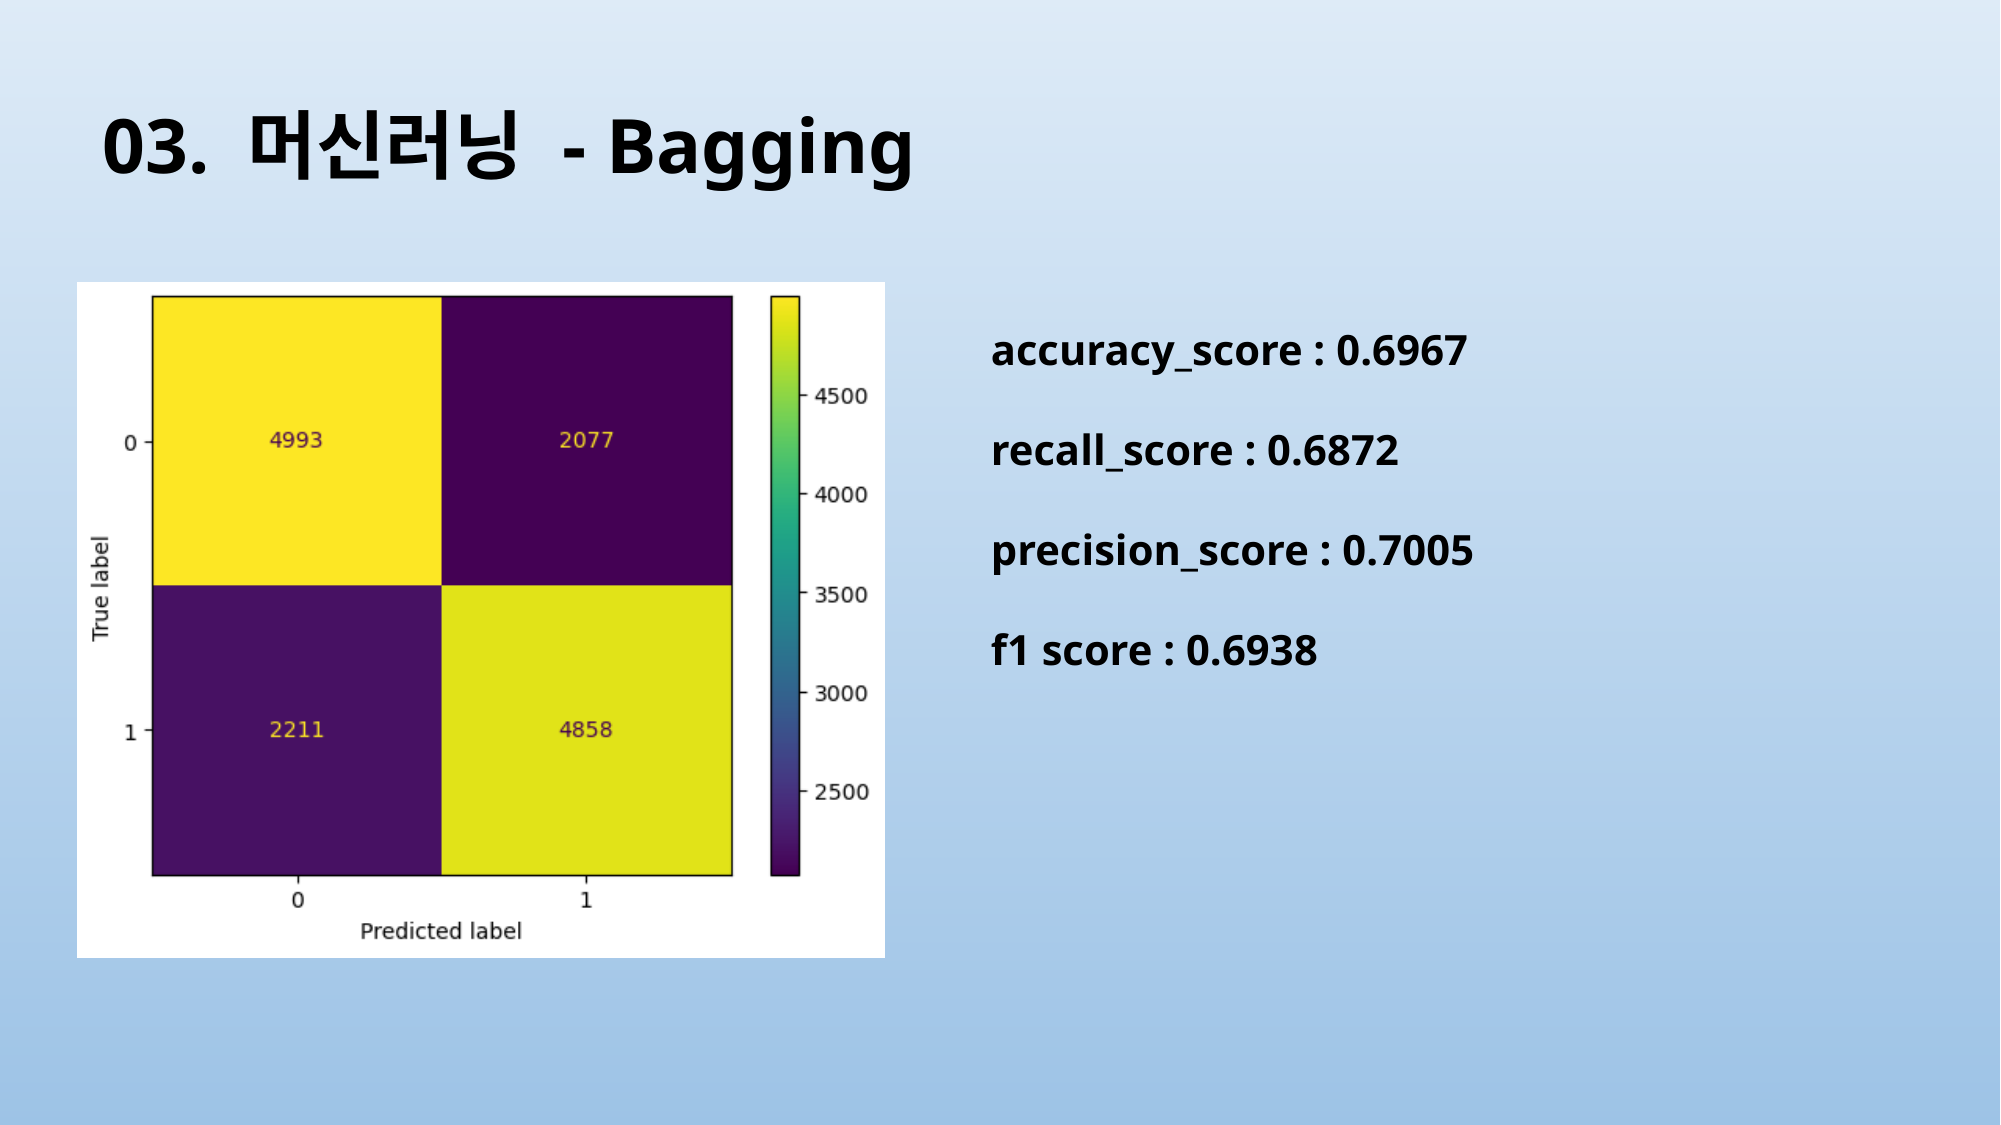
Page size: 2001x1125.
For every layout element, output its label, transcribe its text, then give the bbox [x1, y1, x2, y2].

title 03. 머신러닝 - Bagging [87, 79, 1915, 221]
text_box accuracy_score : 0.6967 recall_score : 0.6872 precision_score : 0.7005 f1 score : 0.6938 [975, 316, 1872, 682]
picture [77, 282, 885, 958]
